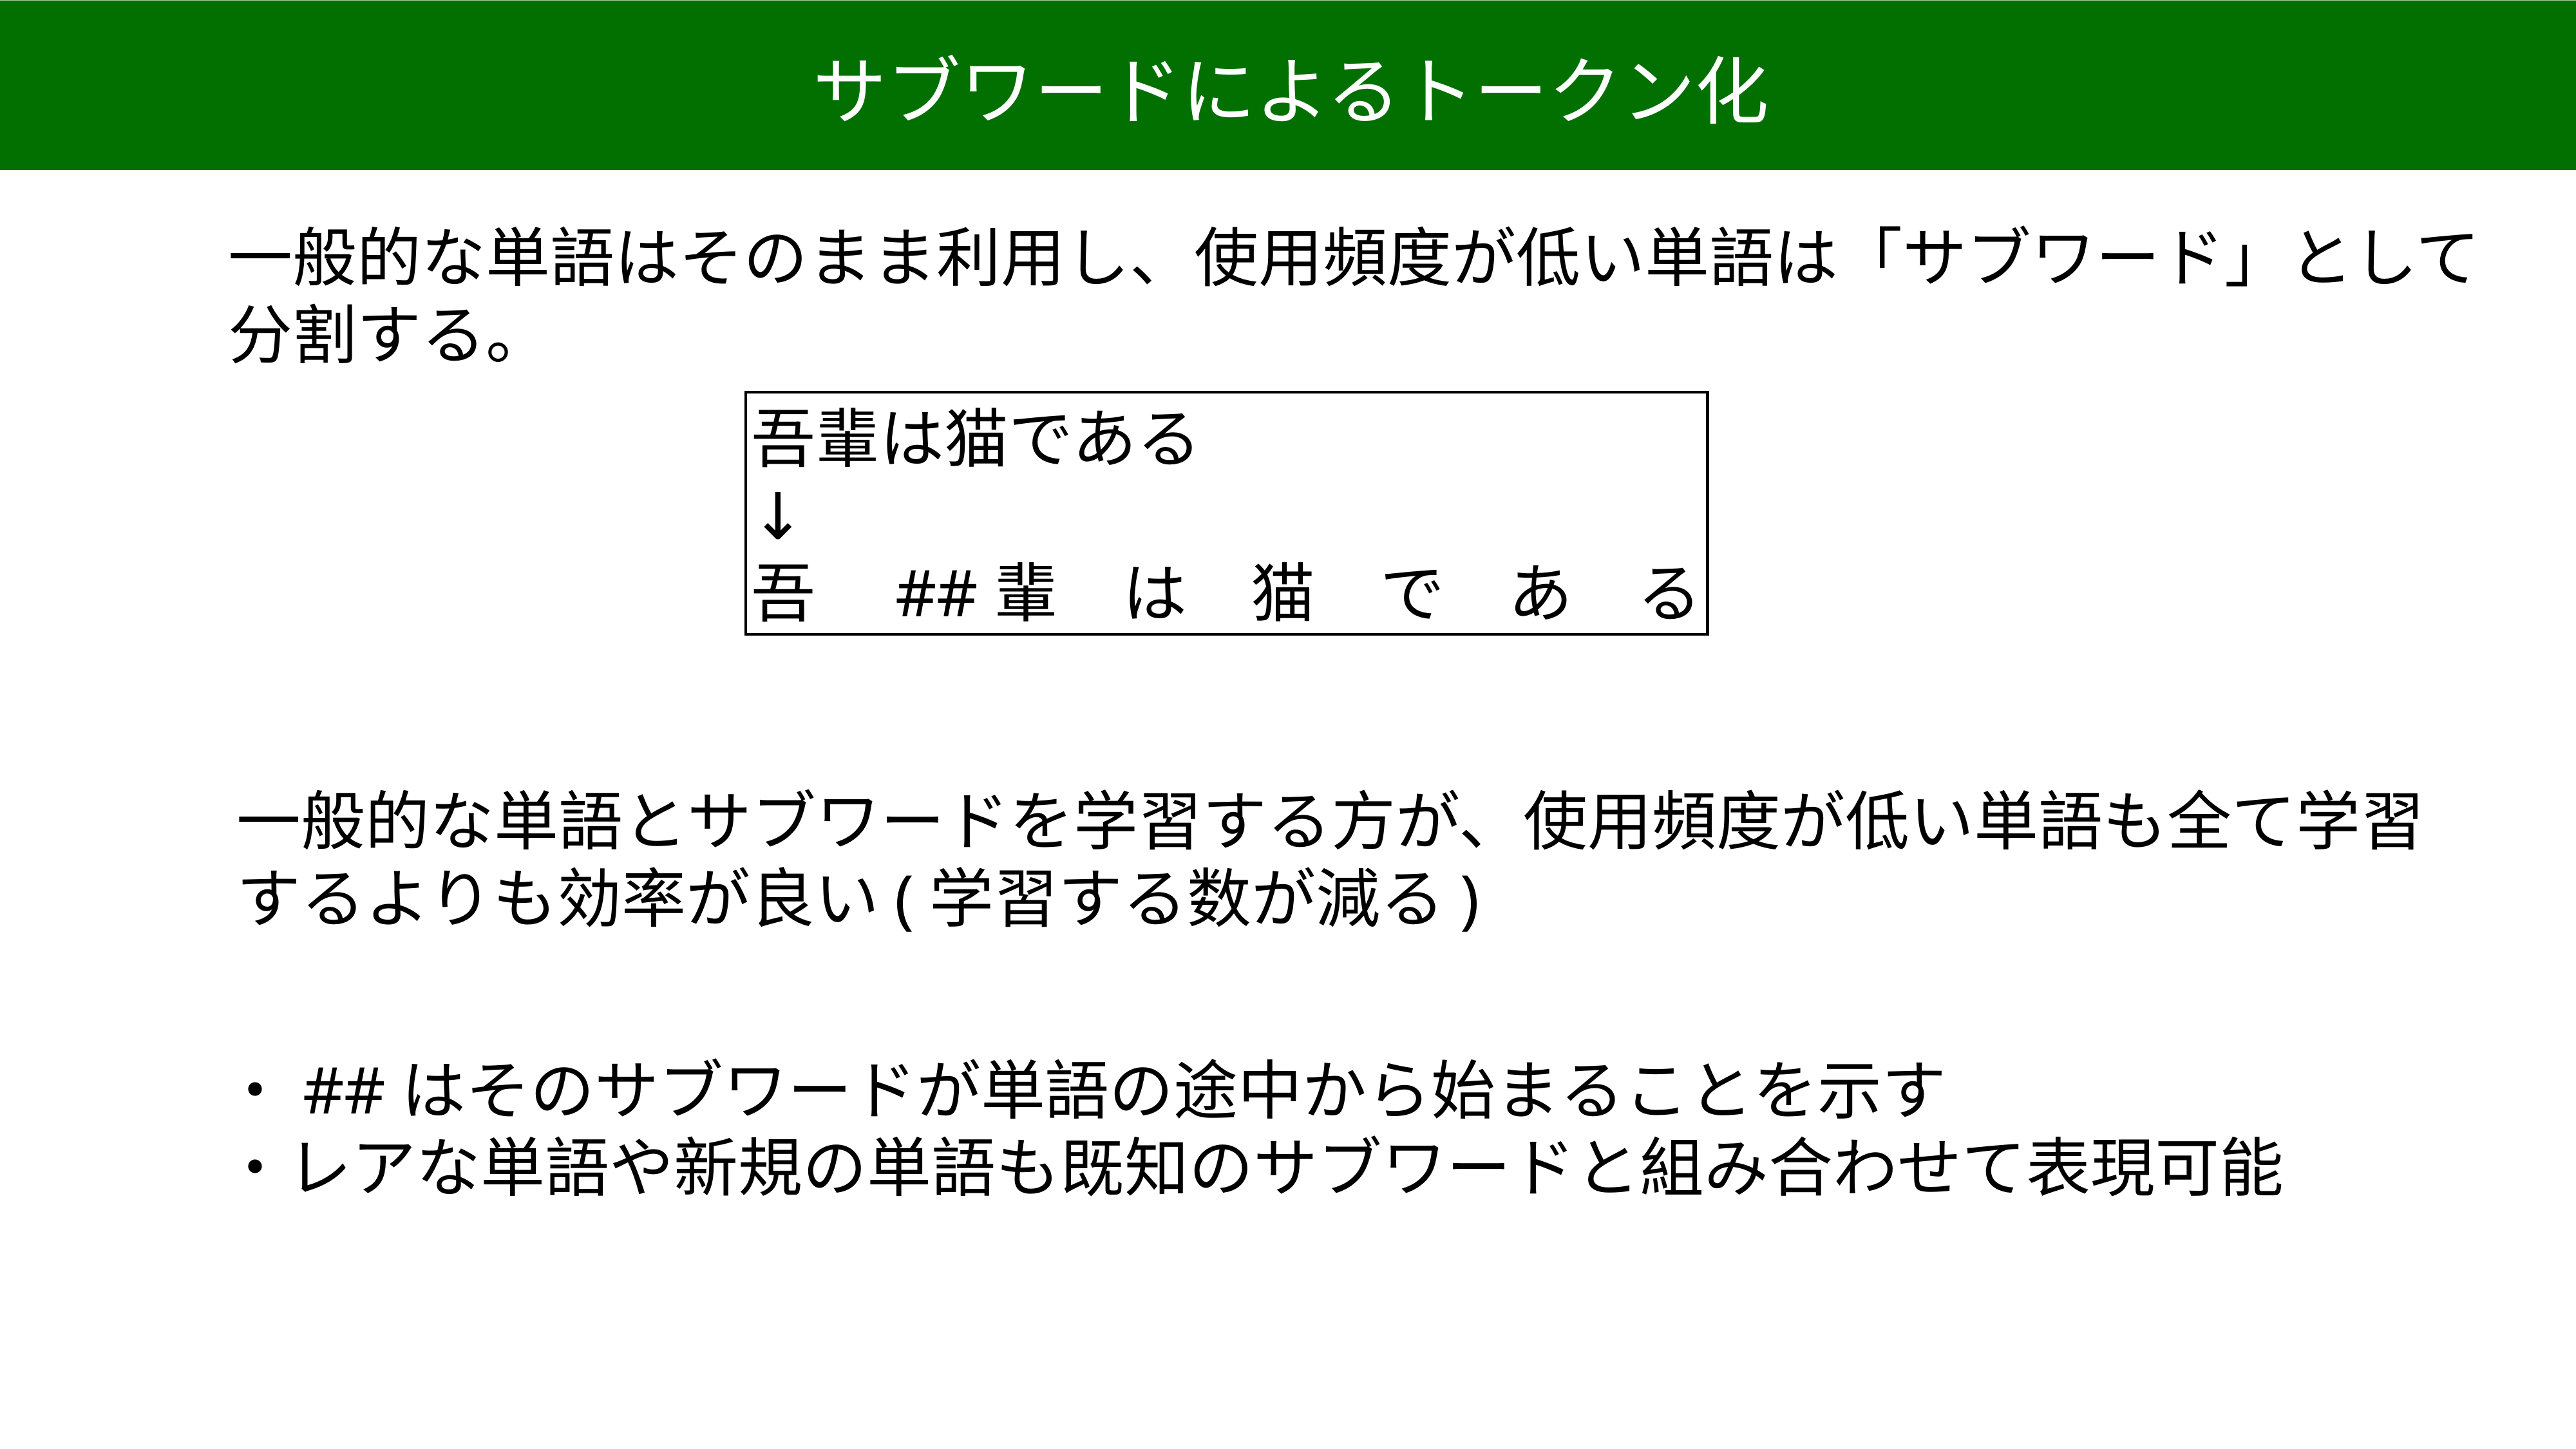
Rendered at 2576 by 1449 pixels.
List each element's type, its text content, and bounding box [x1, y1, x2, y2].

text_box ・##はそのサブワードが単語の途中から始まることを示す ・レアな単語や新規の単語も既知のサブワードと組み合わせて表現可能 [218, 1043, 2289, 1209]
text_box サブワードによるトークン化 [808, 39, 1776, 138]
text_box [0, 0, 2576, 170]
text_box 一般的な単語はそのまま利用し、使用頻度が低い単語は「サブワード」として 分割する。 [223, 211, 2486, 377]
text_box 一般的な単語とサブワードを学習する方が、使用頻度が低い単語も全て学習 するよりも効率が良い(学習する数が減る) [231, 775, 2431, 940]
text_box 吾輩は猫である ↓ 吾 ##輩 は 猫 で あ る [746, 392, 1708, 635]
